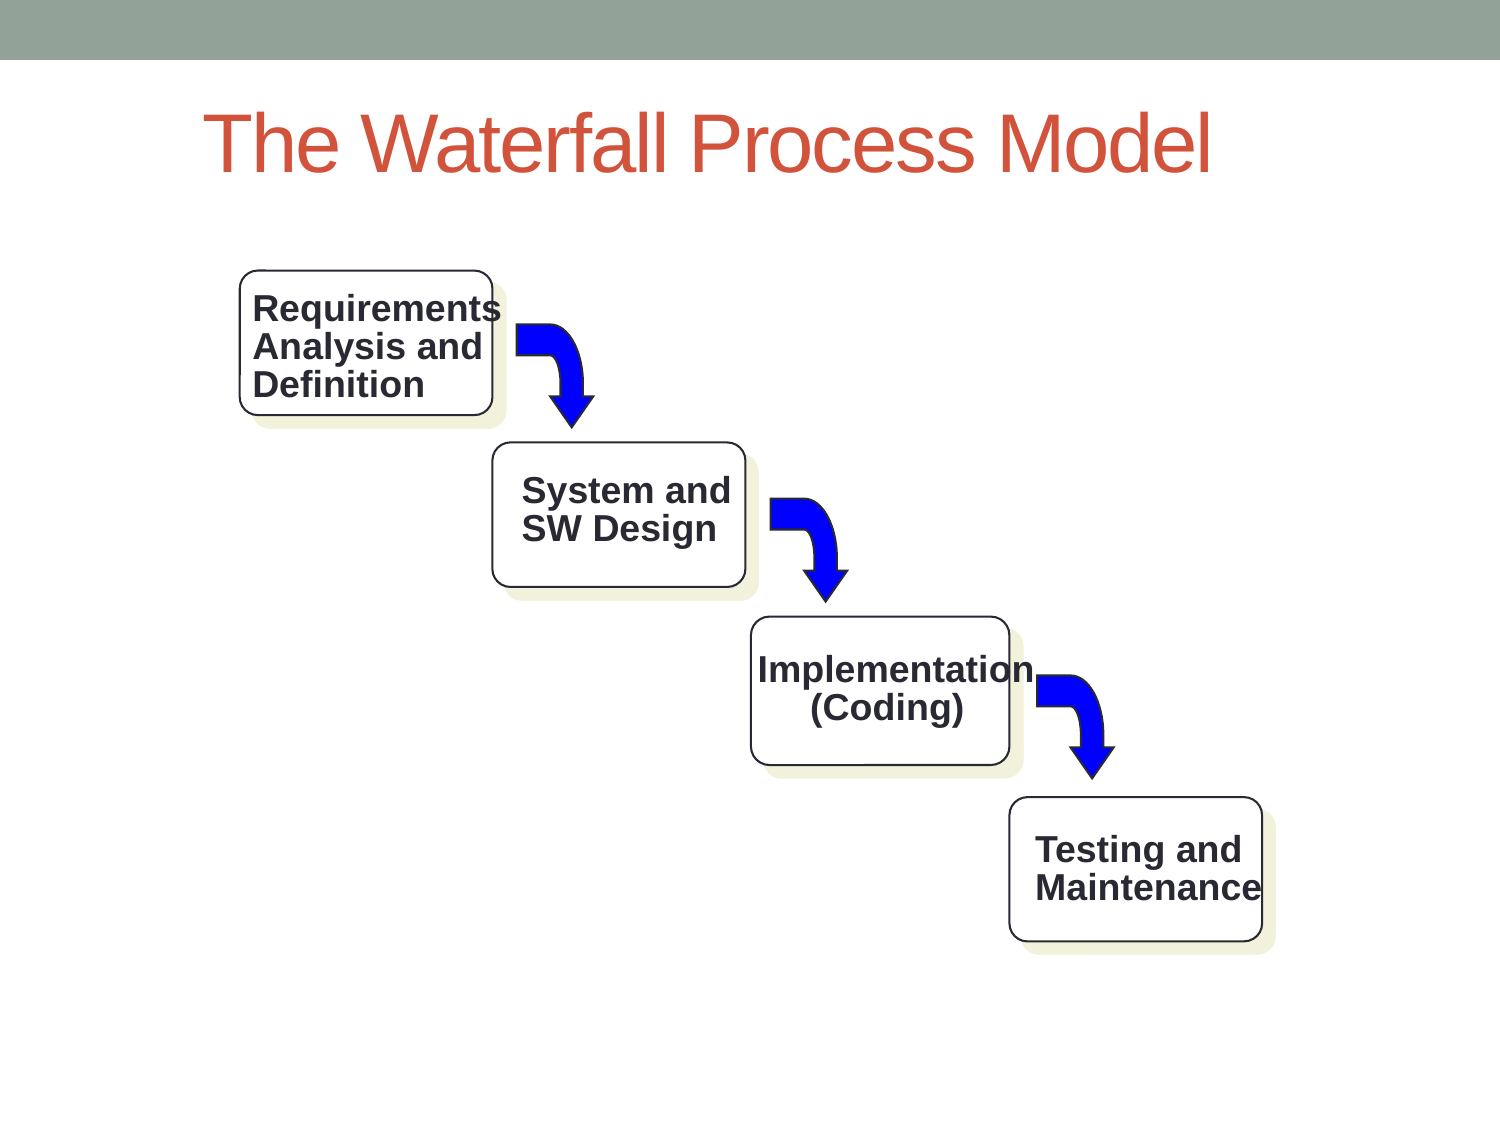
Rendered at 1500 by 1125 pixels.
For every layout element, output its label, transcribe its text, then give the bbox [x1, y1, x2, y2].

text_box [750, 733, 1010, 766]
text_box [492, 442, 746, 587]
text_box [245, 410, 487, 416]
text_box [750, 616, 1010, 647]
text_box [516, 324, 594, 428]
text_box [1037, 675, 1114, 779]
text_box [770, 498, 848, 602]
text_box Implementation (Coding) [747, 647, 1046, 733]
text_box Testing and Maintenance [1024, 827, 1273, 913]
text_box Requirements Analysis and Definition [241, 286, 513, 410]
text_box [239, 270, 493, 404]
title The Waterfall Process Model [192, 48, 1333, 245]
text_box [1009, 797, 1263, 942]
text_box System and SW Design [511, 468, 743, 554]
